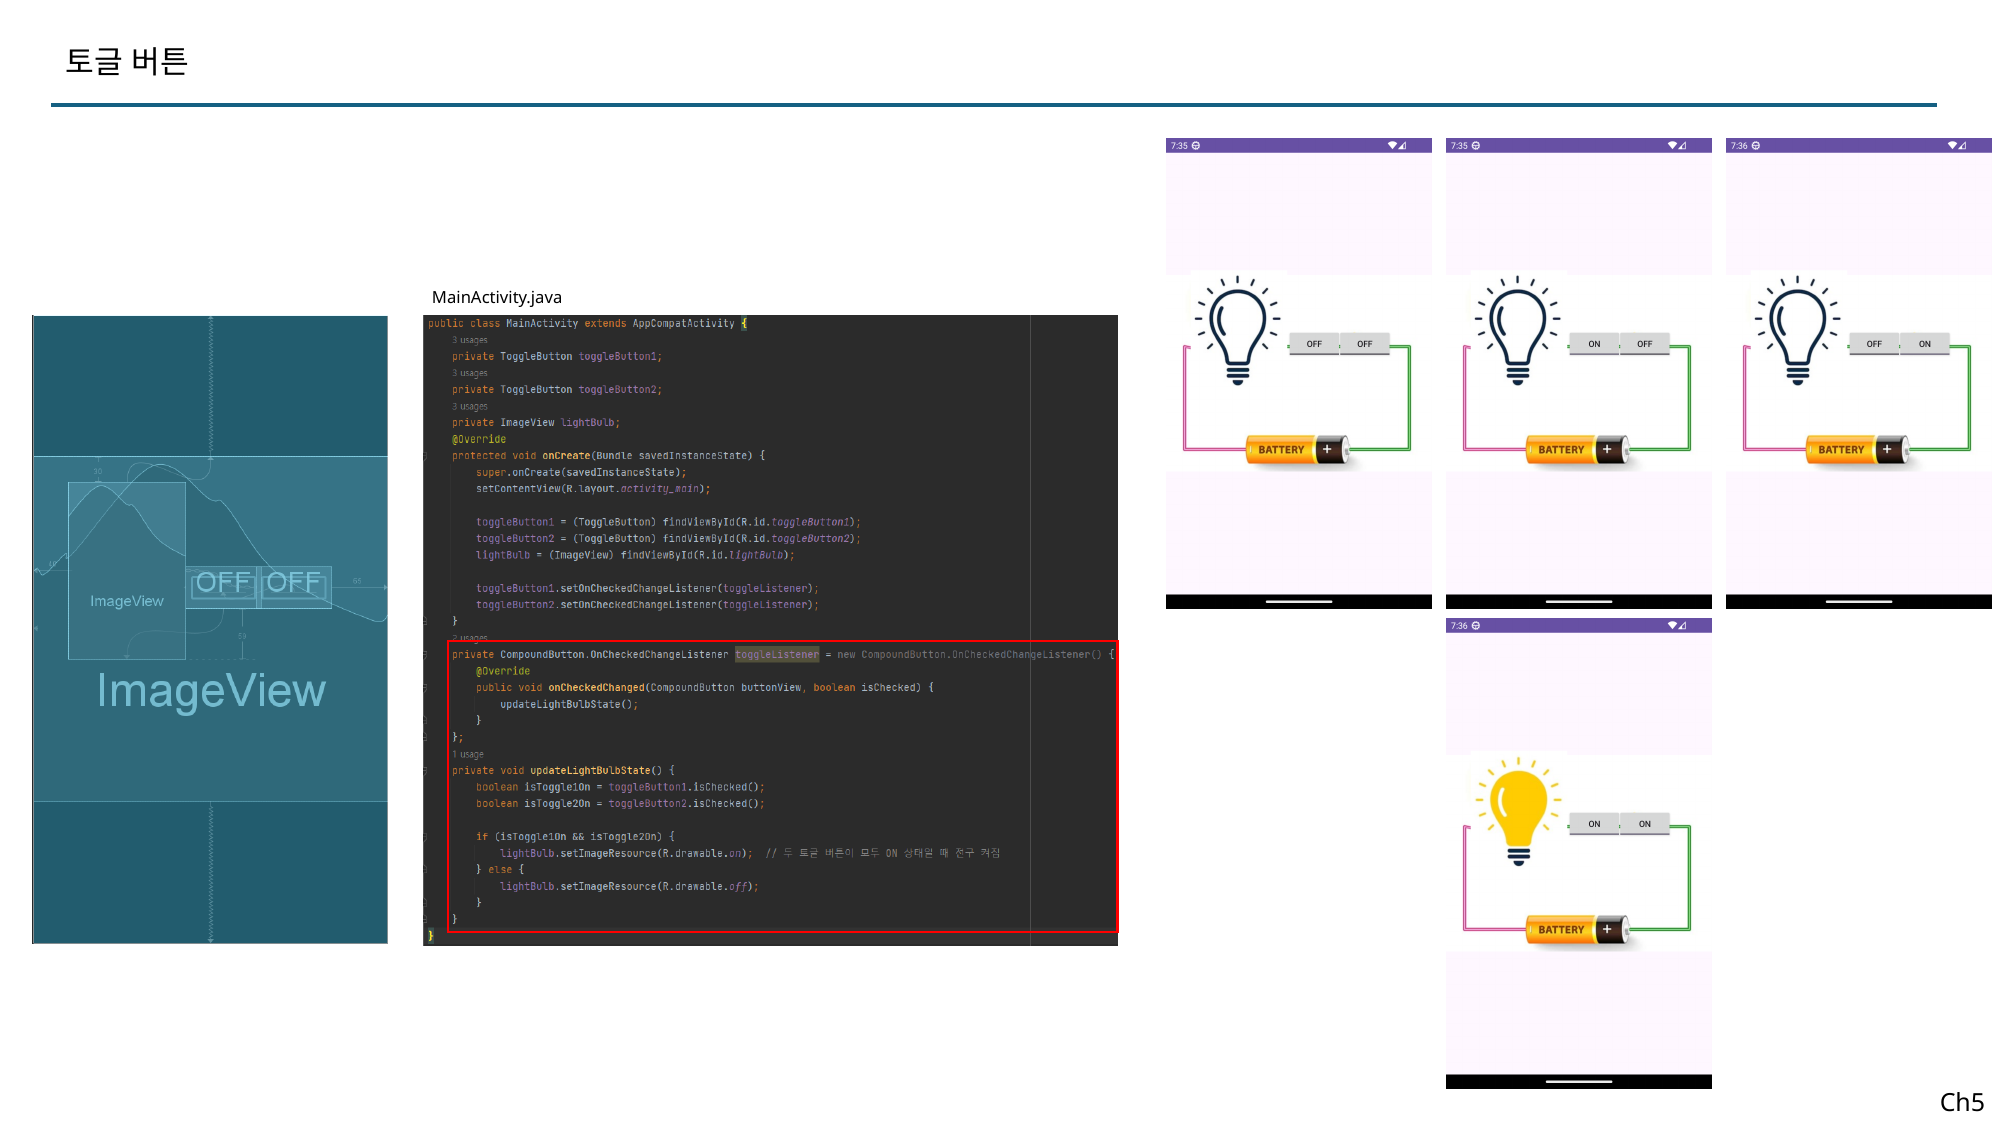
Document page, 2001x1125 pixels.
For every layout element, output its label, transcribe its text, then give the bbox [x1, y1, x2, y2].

picture [1726, 137, 1992, 609]
text_box 토글 버튼 [50, 34, 697, 87]
picture [422, 314, 1119, 947]
text_box MainActivity.java [417, 279, 697, 315]
picture [1166, 137, 1432, 609]
picture [1446, 137, 1712, 609]
picture [32, 314, 388, 944]
picture [1446, 618, 1712, 1090]
text_box Ch5 [1913, 1079, 2000, 1125]
